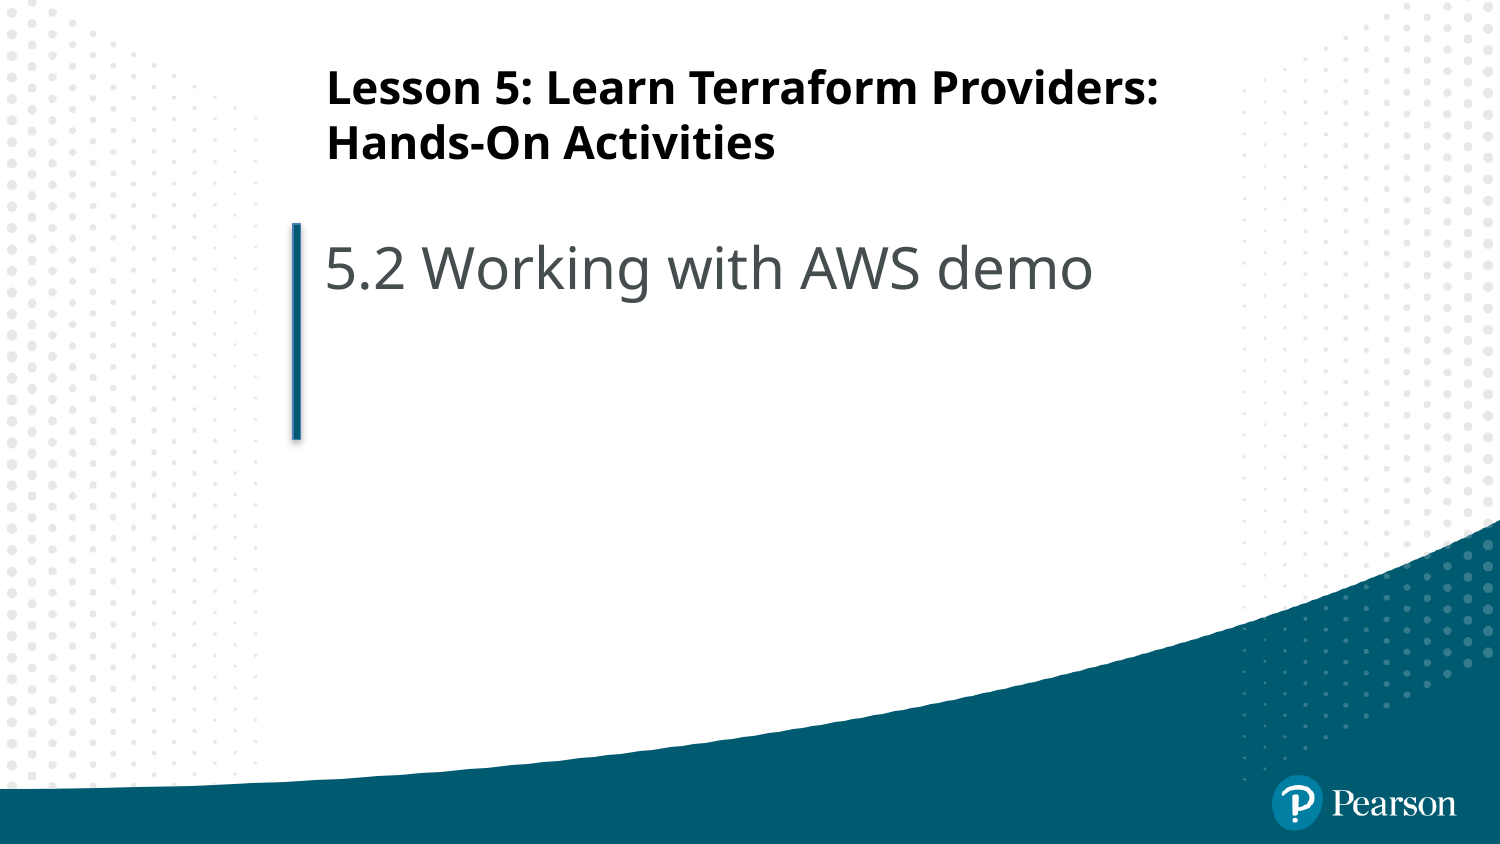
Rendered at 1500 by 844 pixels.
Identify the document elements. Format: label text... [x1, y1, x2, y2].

picture [1444, 670, 1451, 677]
picture [1405, 799, 1416, 812]
picture [1347, 791, 1353, 804]
picture [1484, 627, 1492, 635]
picture [1465, 573, 1471, 581]
picture [1484, 648, 1492, 657]
picture [1484, 541, 1492, 549]
picture [1464, 595, 1471, 603]
picture [1447, 798, 1454, 815]
picture [1381, 798, 1385, 815]
picture [1464, 660, 1471, 667]
picture [1444, 606, 1451, 613]
picture [1484, 584, 1492, 592]
picture [1419, 800, 1424, 814]
picture [1283, 786, 1314, 815]
picture [1432, 799, 1436, 813]
picture [1484, 562, 1492, 570]
picture [1440, 798, 1444, 815]
picture [1336, 791, 1340, 815]
picture [1464, 616, 1471, 624]
picture [1354, 800, 1361, 815]
picture [1444, 649, 1451, 656]
subtitle 5.2 Working with AWS demo [300, 224, 1324, 440]
picture [0, 0, 1500, 788]
picture [1444, 563, 1451, 570]
picture [1464, 638, 1471, 646]
picture [1484, 605, 1492, 613]
picture [1444, 584, 1451, 591]
picture [1444, 628, 1451, 634]
picture [1464, 552, 1472, 559]
title Lesson 5: Learn Terraform Providers: Hands-On Activities [310, 51, 1334, 155]
